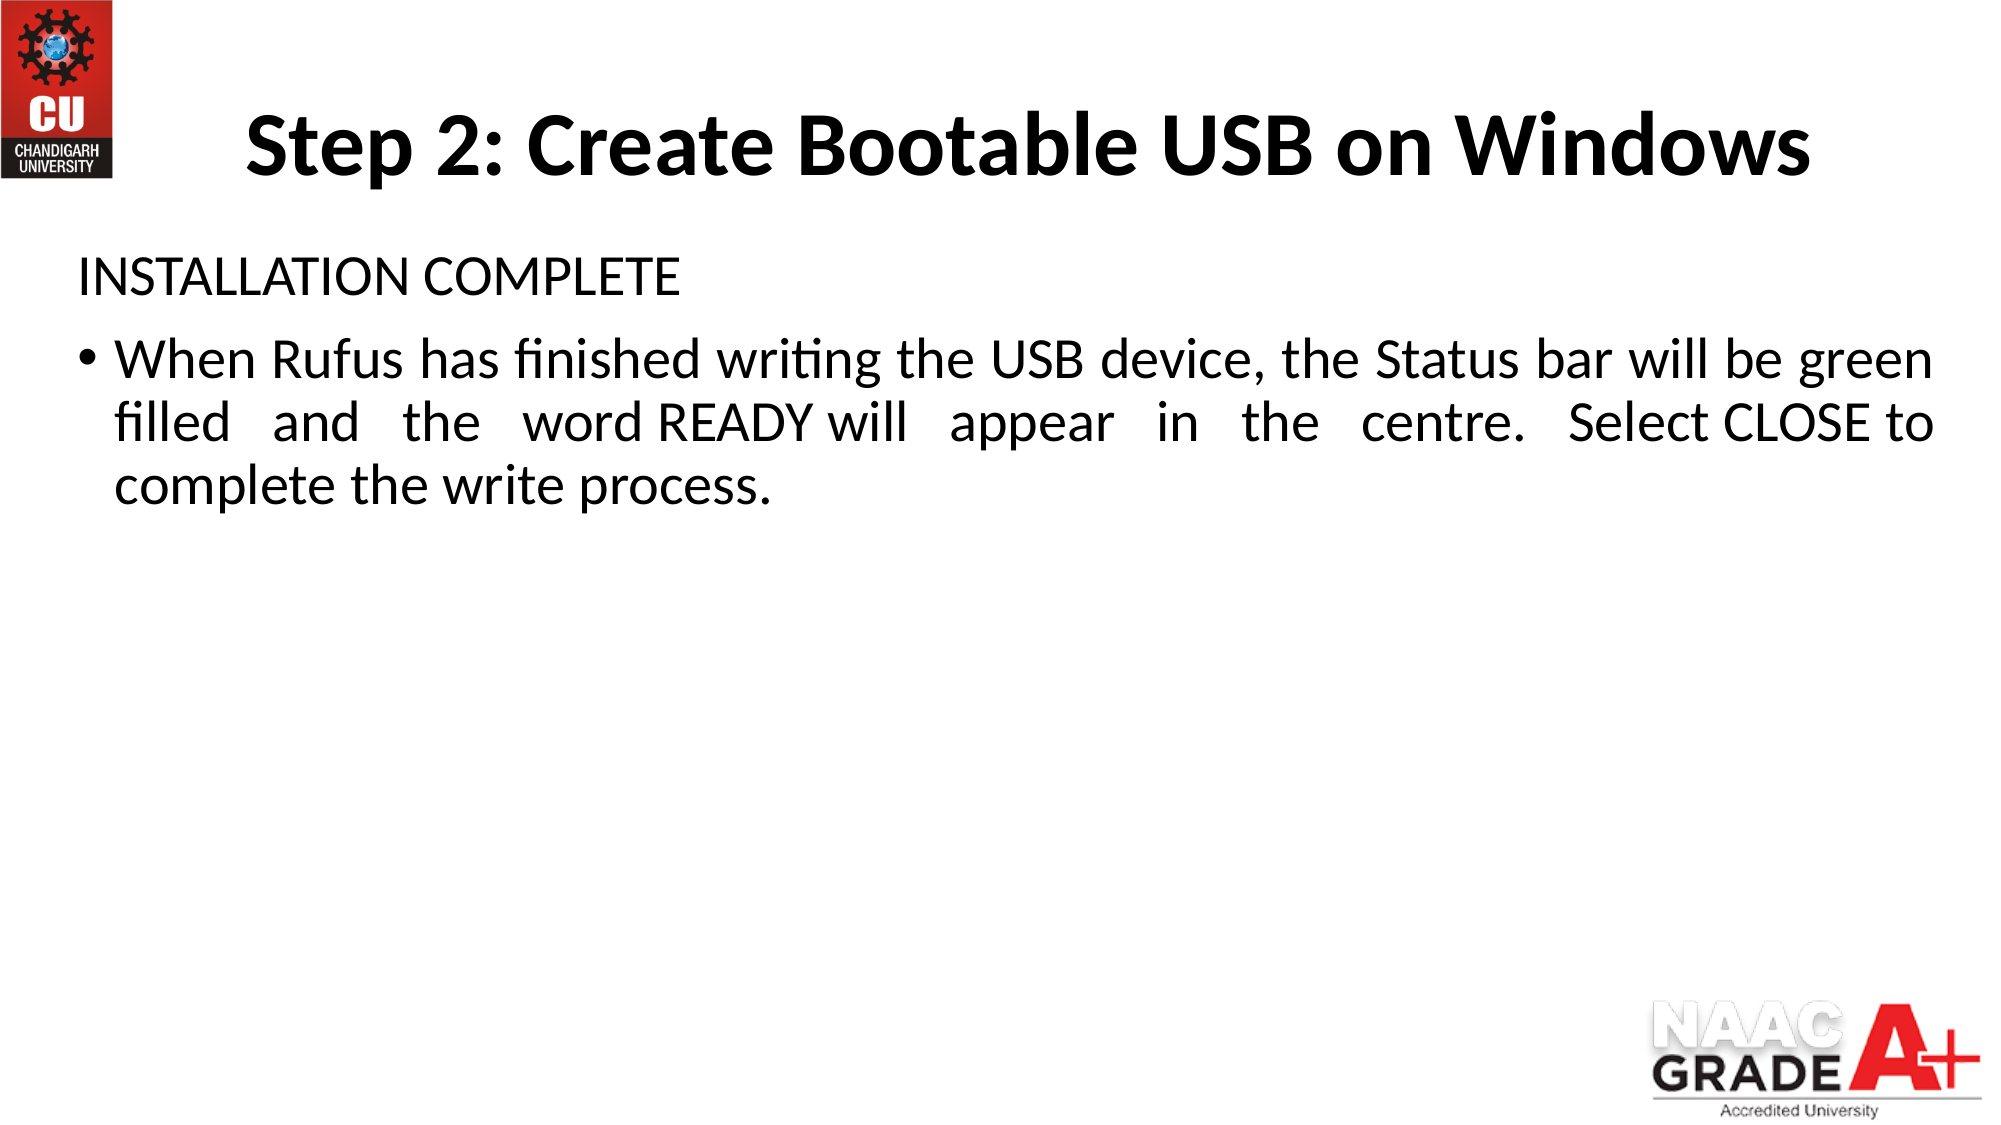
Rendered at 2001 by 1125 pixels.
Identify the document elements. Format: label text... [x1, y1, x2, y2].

title Step 2: Create Bootable USB on Windows [137, 37, 1923, 237]
list INSTALLATION COMPLETE When Rufus has finished writing the USB device, the Status bar will be green filled and the word READY will appear in the centre. Select CLOSE to complete the write process. [62, 237, 1950, 1101]
picture [0, 0, 113, 179]
picture [1638, 995, 1998, 1125]
